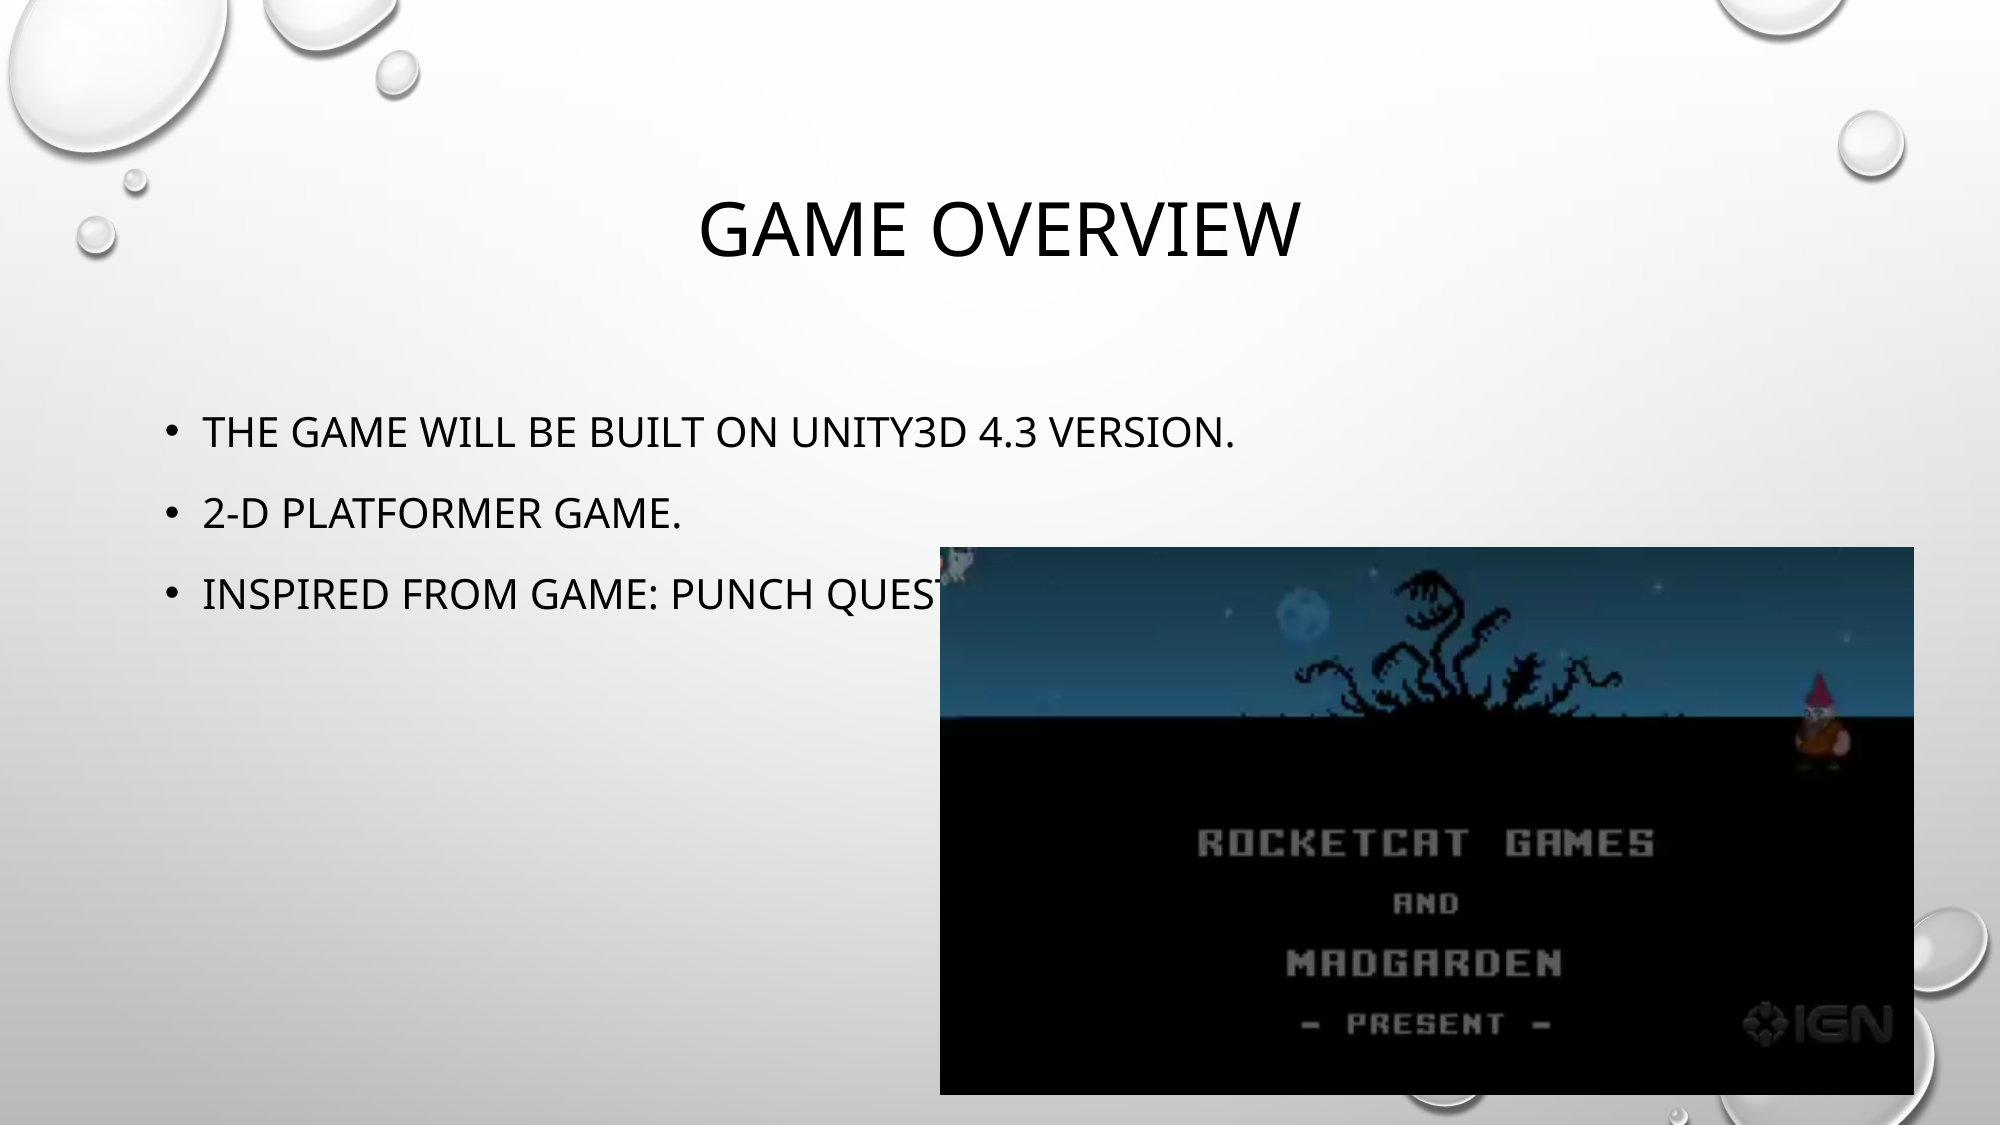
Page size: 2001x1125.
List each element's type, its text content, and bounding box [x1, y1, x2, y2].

title Game Overview [149, 101, 1851, 364]
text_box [939, 546, 1915, 1096]
picture [0, 0, 2000, 1125]
list The game will be built on Unity3d 4.3 version. 2-D platformer game. Inspired from game: punch quest. [149, 388, 1850, 950]
